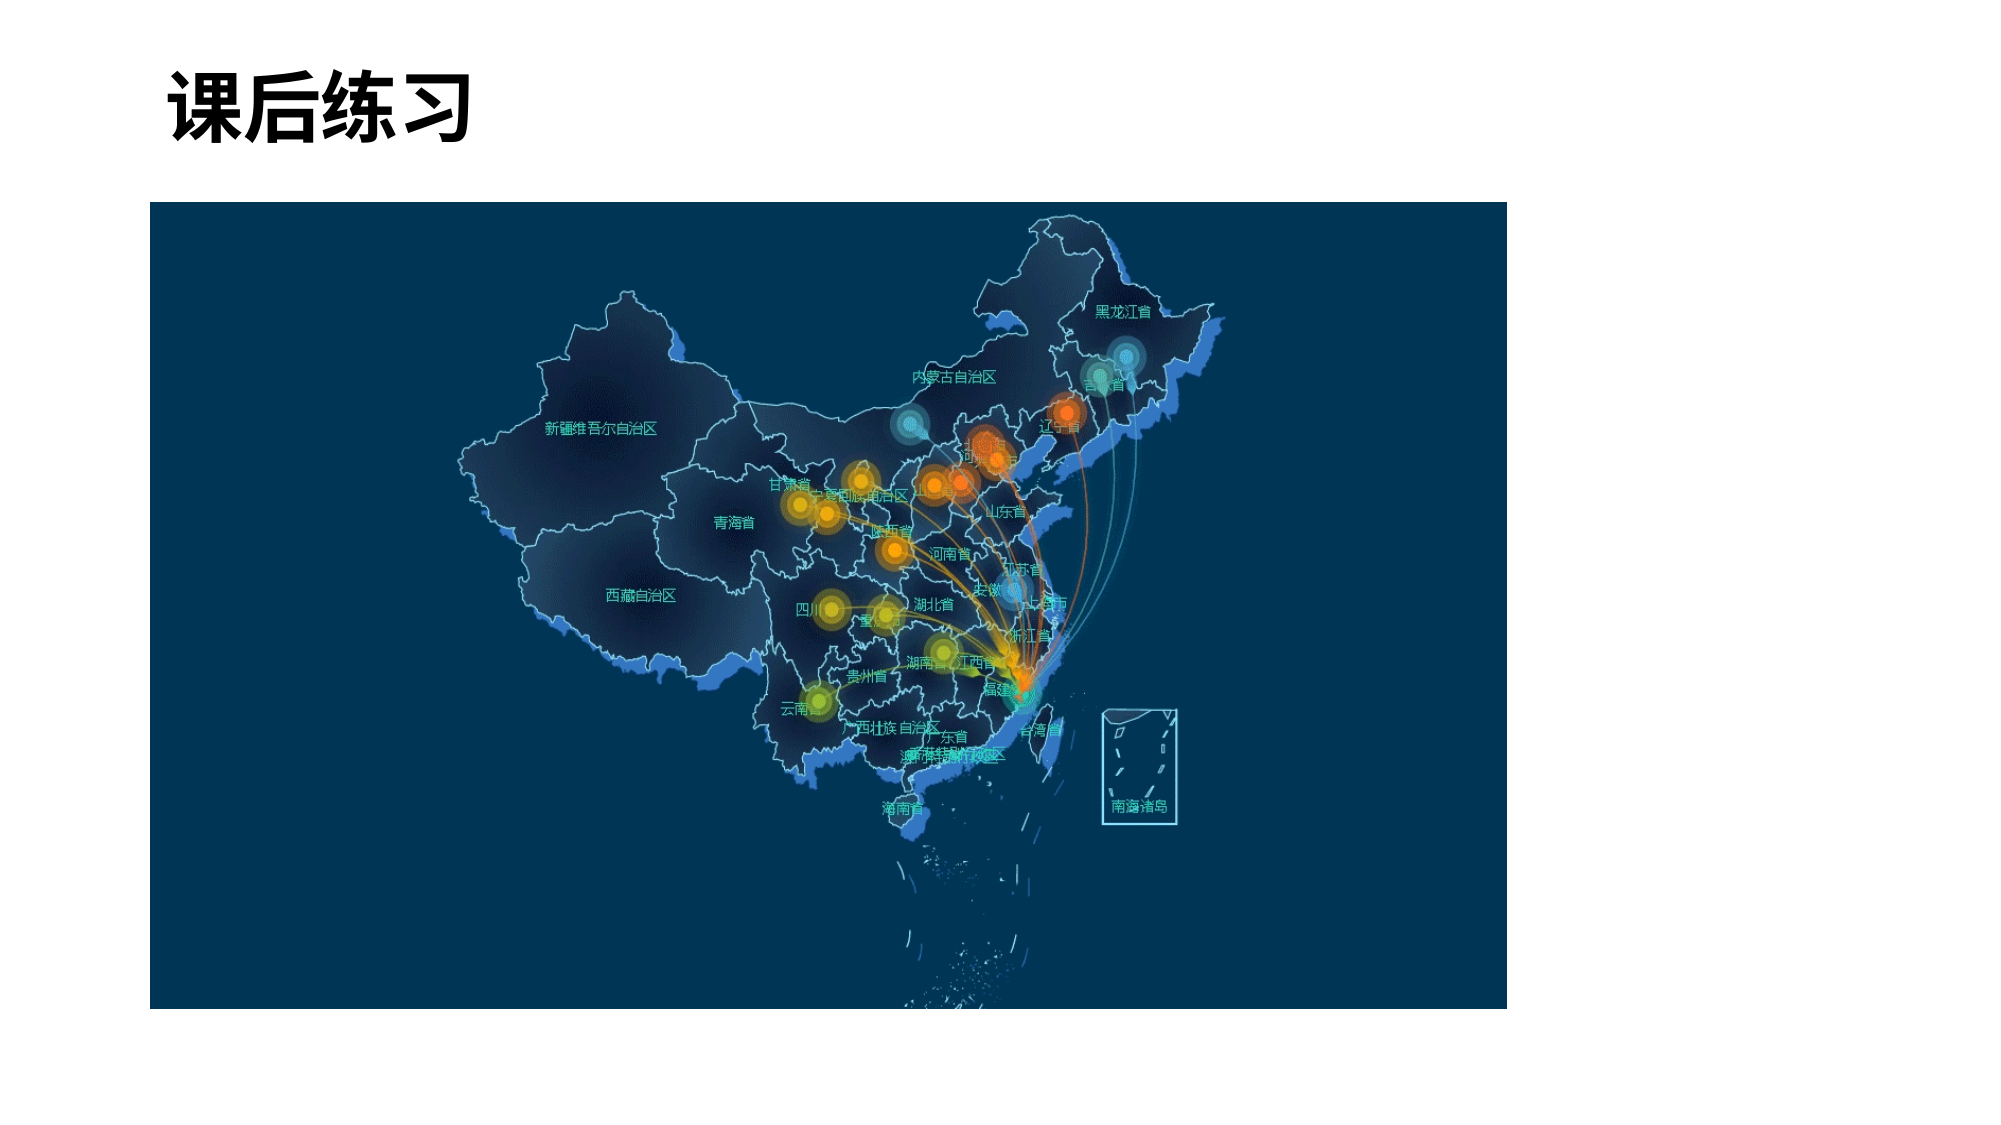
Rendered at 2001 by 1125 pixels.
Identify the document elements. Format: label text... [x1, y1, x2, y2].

text_box 课后练习 [150, 51, 964, 160]
picture [150, 202, 1507, 1009]
